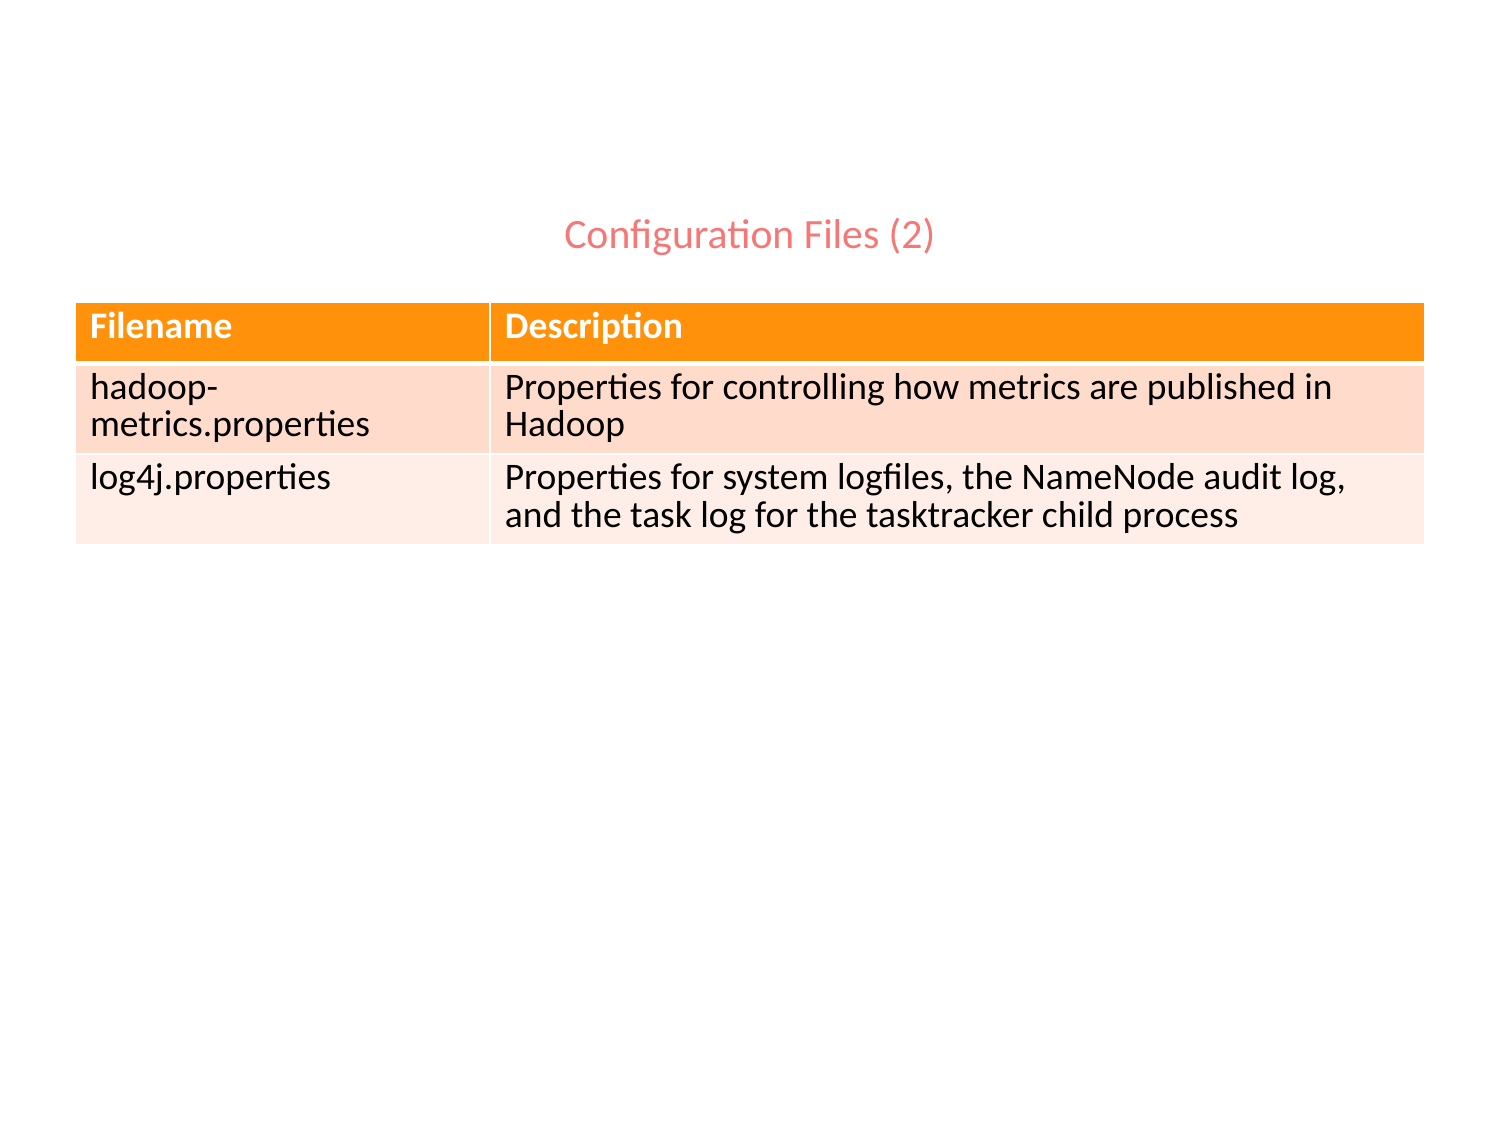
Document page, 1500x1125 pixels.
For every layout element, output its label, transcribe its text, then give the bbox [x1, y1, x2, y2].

table_cell Properties for controlling how metrics are published in Hadoop [491, 366, 1424, 453]
table_cell hadoop-metrics.properties [76, 366, 489, 453]
table_cell Properties for system logfiles, the NameNode audit log, and the task log for the tasktracker child process [491, 455, 1424, 544]
table_header Filename [76, 303, 489, 361]
table_header Description [491, 303, 1424, 361]
title Configuration Files (2) [75, 172, 1425, 291]
table_cell log4j.properties [76, 455, 489, 544]
